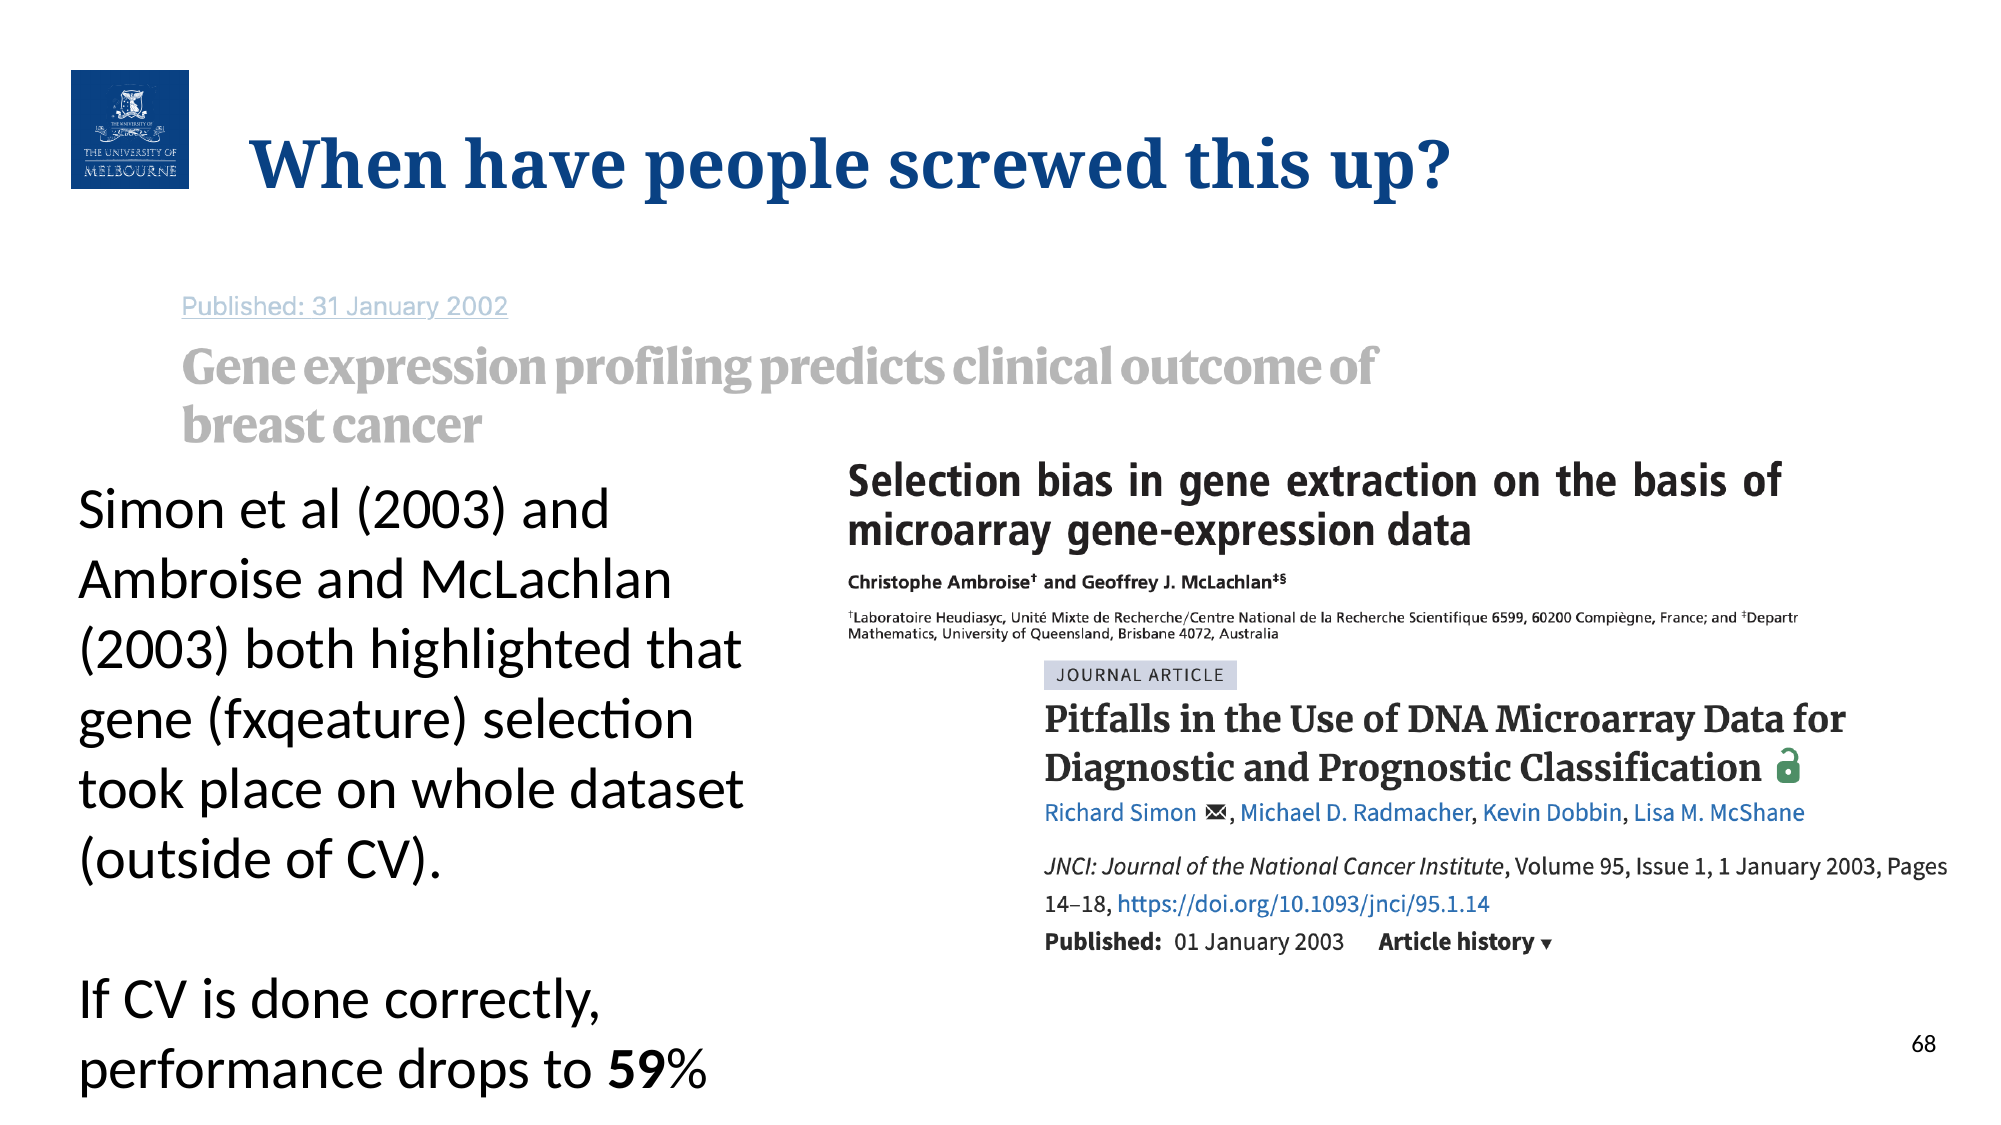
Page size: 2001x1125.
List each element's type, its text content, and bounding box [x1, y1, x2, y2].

slide_number 68 [1797, 1012, 1937, 1073]
title When have people screwed this up? [234, 64, 1924, 211]
picture [168, 262, 1986, 970]
picture [71, 70, 189, 189]
text_box Simon et al (2003) and Ambroise and McLachlan (2003) both highlighted that gene (fxqeature) selection took place on whole dataset (outside of CV). If CV is done correctly, performance drops to 59% [63, 462, 830, 1108]
